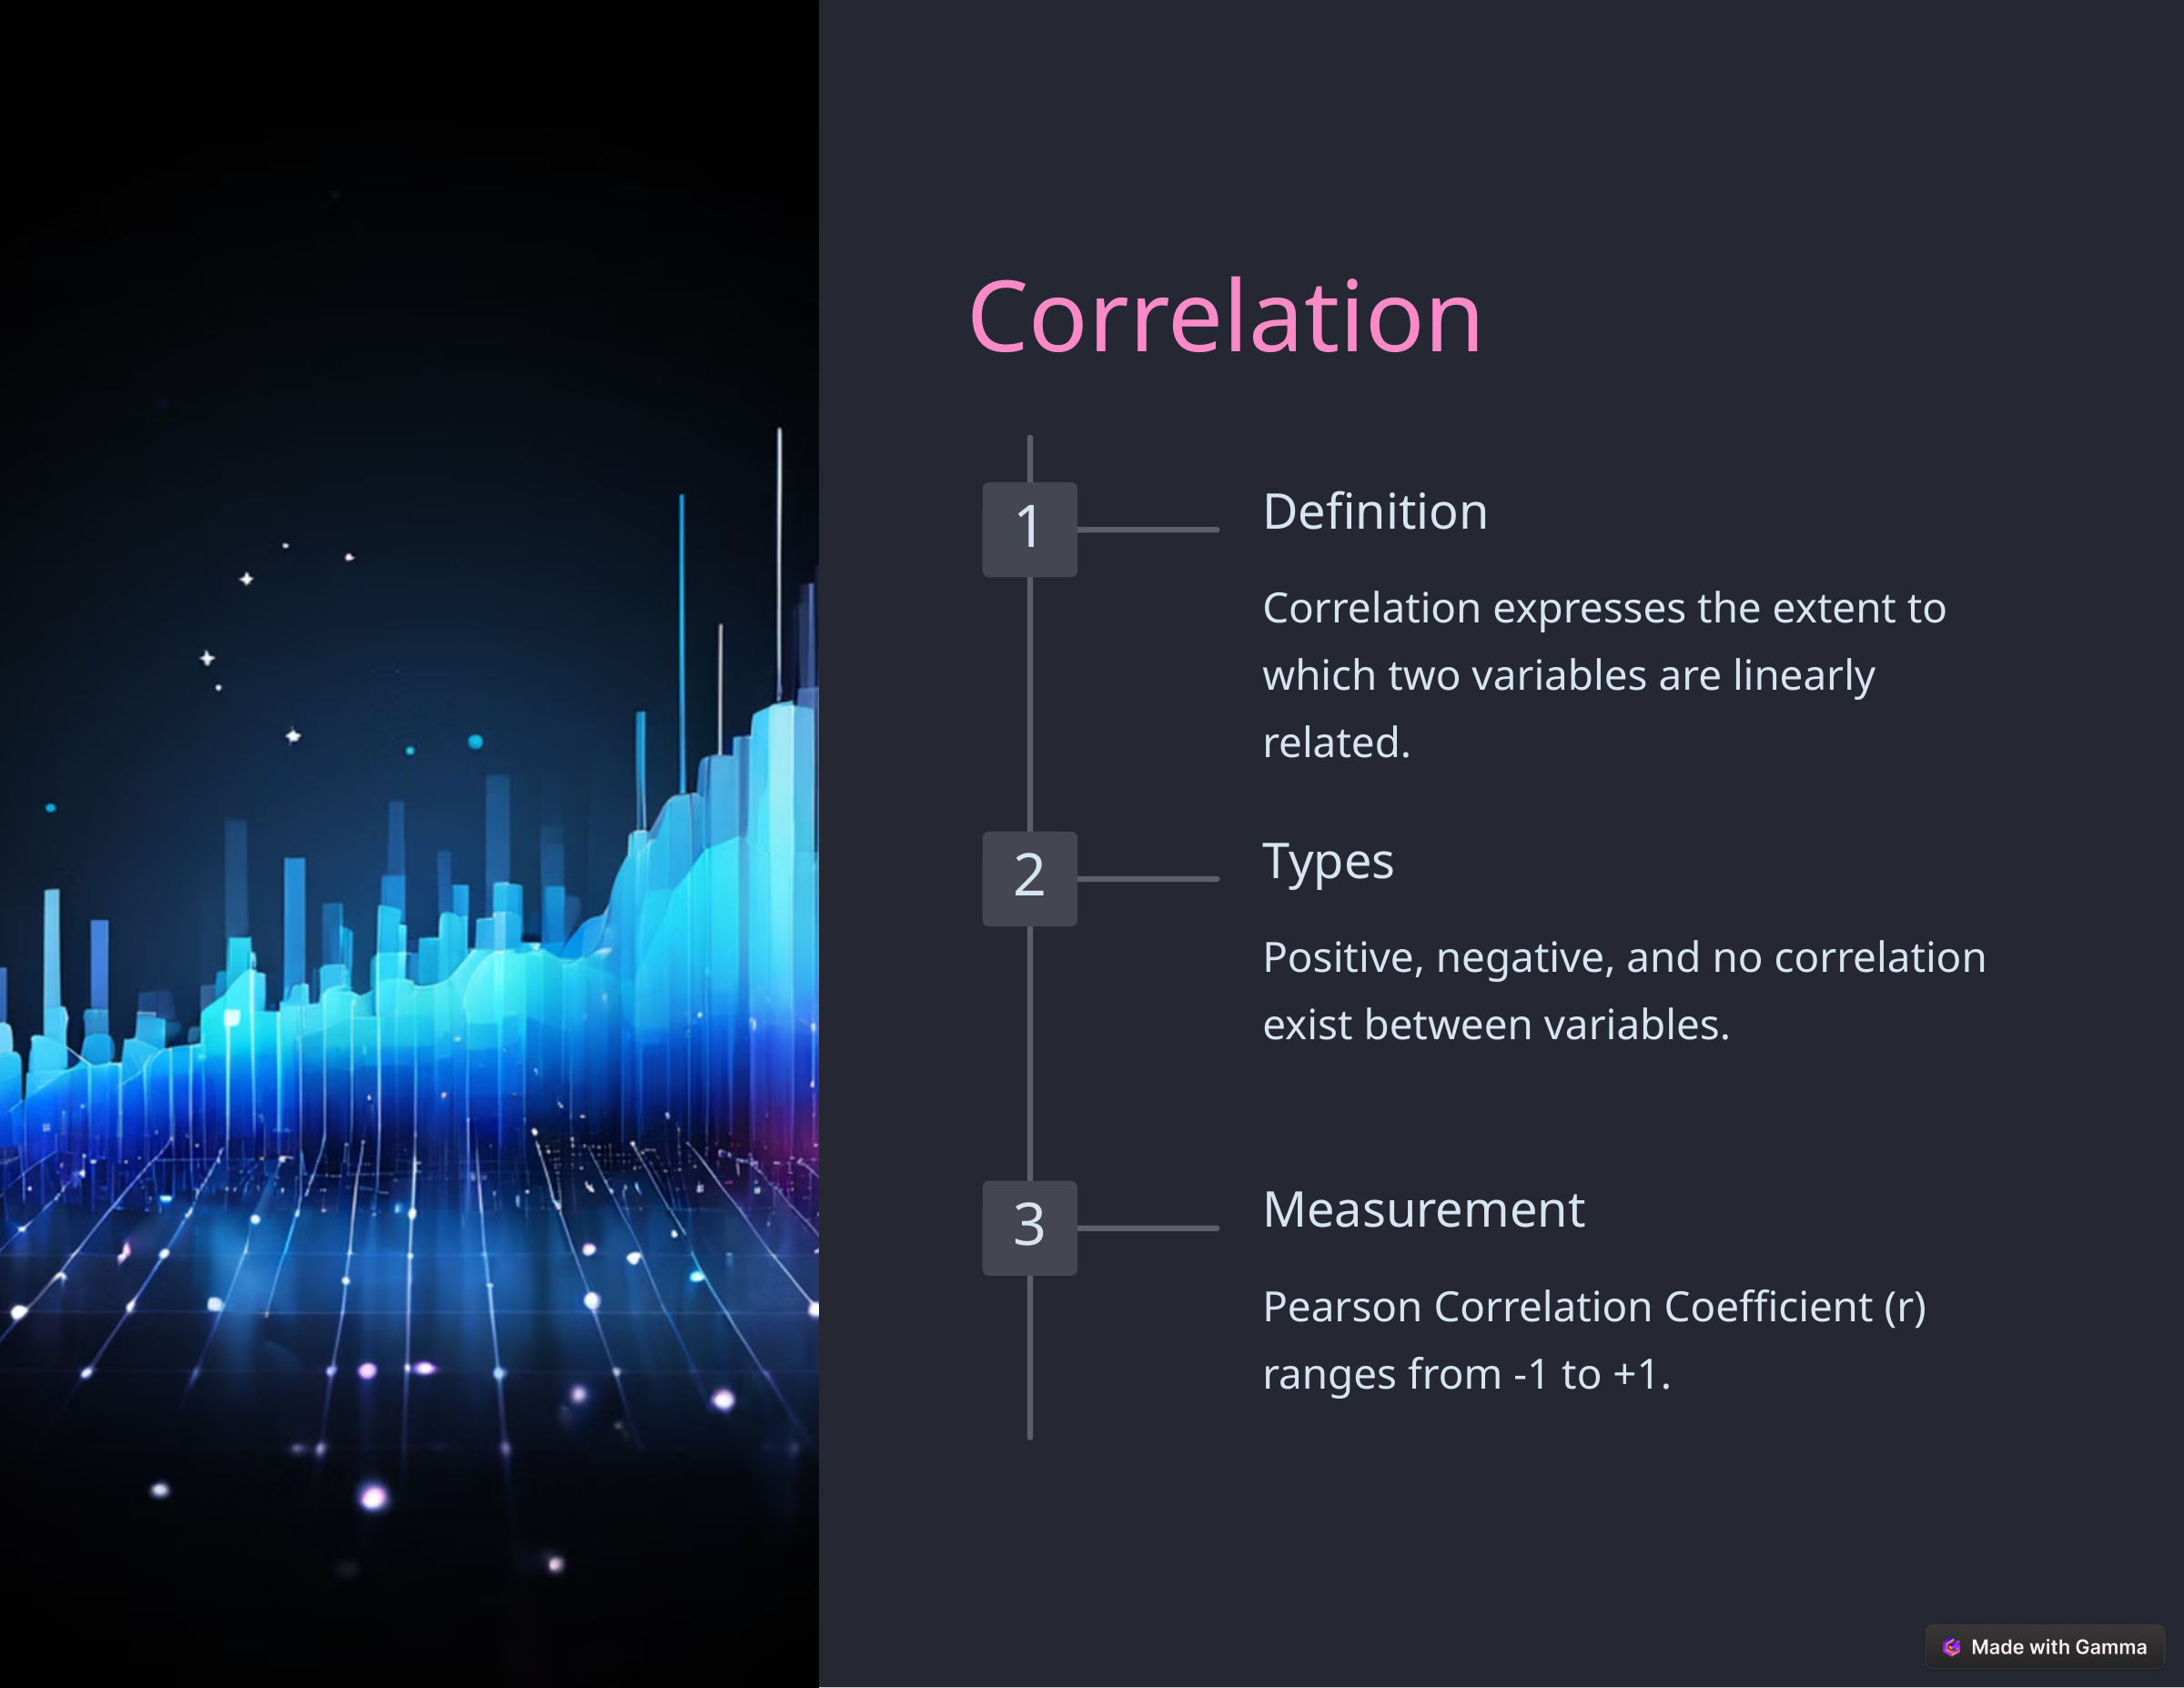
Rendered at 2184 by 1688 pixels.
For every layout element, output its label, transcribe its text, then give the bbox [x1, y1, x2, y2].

text_box Correlation [966, 247, 1961, 372]
text_box [1026, 927, 1034, 1180]
text_box Correlation expresses the extent to which two variables are linearly related. [1262, 564, 2037, 700]
text_box Measurement [1262, 1175, 1760, 1238]
text_box Types [1262, 825, 1760, 889]
picture [0, 0, 819, 1688]
text_box Pearson Correlation Coefficient (r) ranges from -1 to +1. [1262, 1262, 2037, 1399]
text_box [1026, 1276, 1034, 1440]
text_box 2 [1014, 849, 1046, 909]
text_box [982, 1180, 1078, 1276]
text_box 1 [1019, 500, 1041, 560]
text_box [1078, 1225, 1220, 1231]
text_box Definition [1262, 477, 1760, 540]
picture [1916, 1615, 2174, 1678]
text_box [982, 831, 1078, 927]
text_box Positive, negative, and no correlation exist between variables. [1262, 914, 2037, 1049]
text_box [1026, 578, 1034, 831]
text_box [1078, 527, 1220, 533]
text_box [1026, 434, 1034, 481]
text_box [1078, 875, 1220, 883]
text_box 3 [1013, 1198, 1047, 1258]
text_box [982, 481, 1078, 578]
